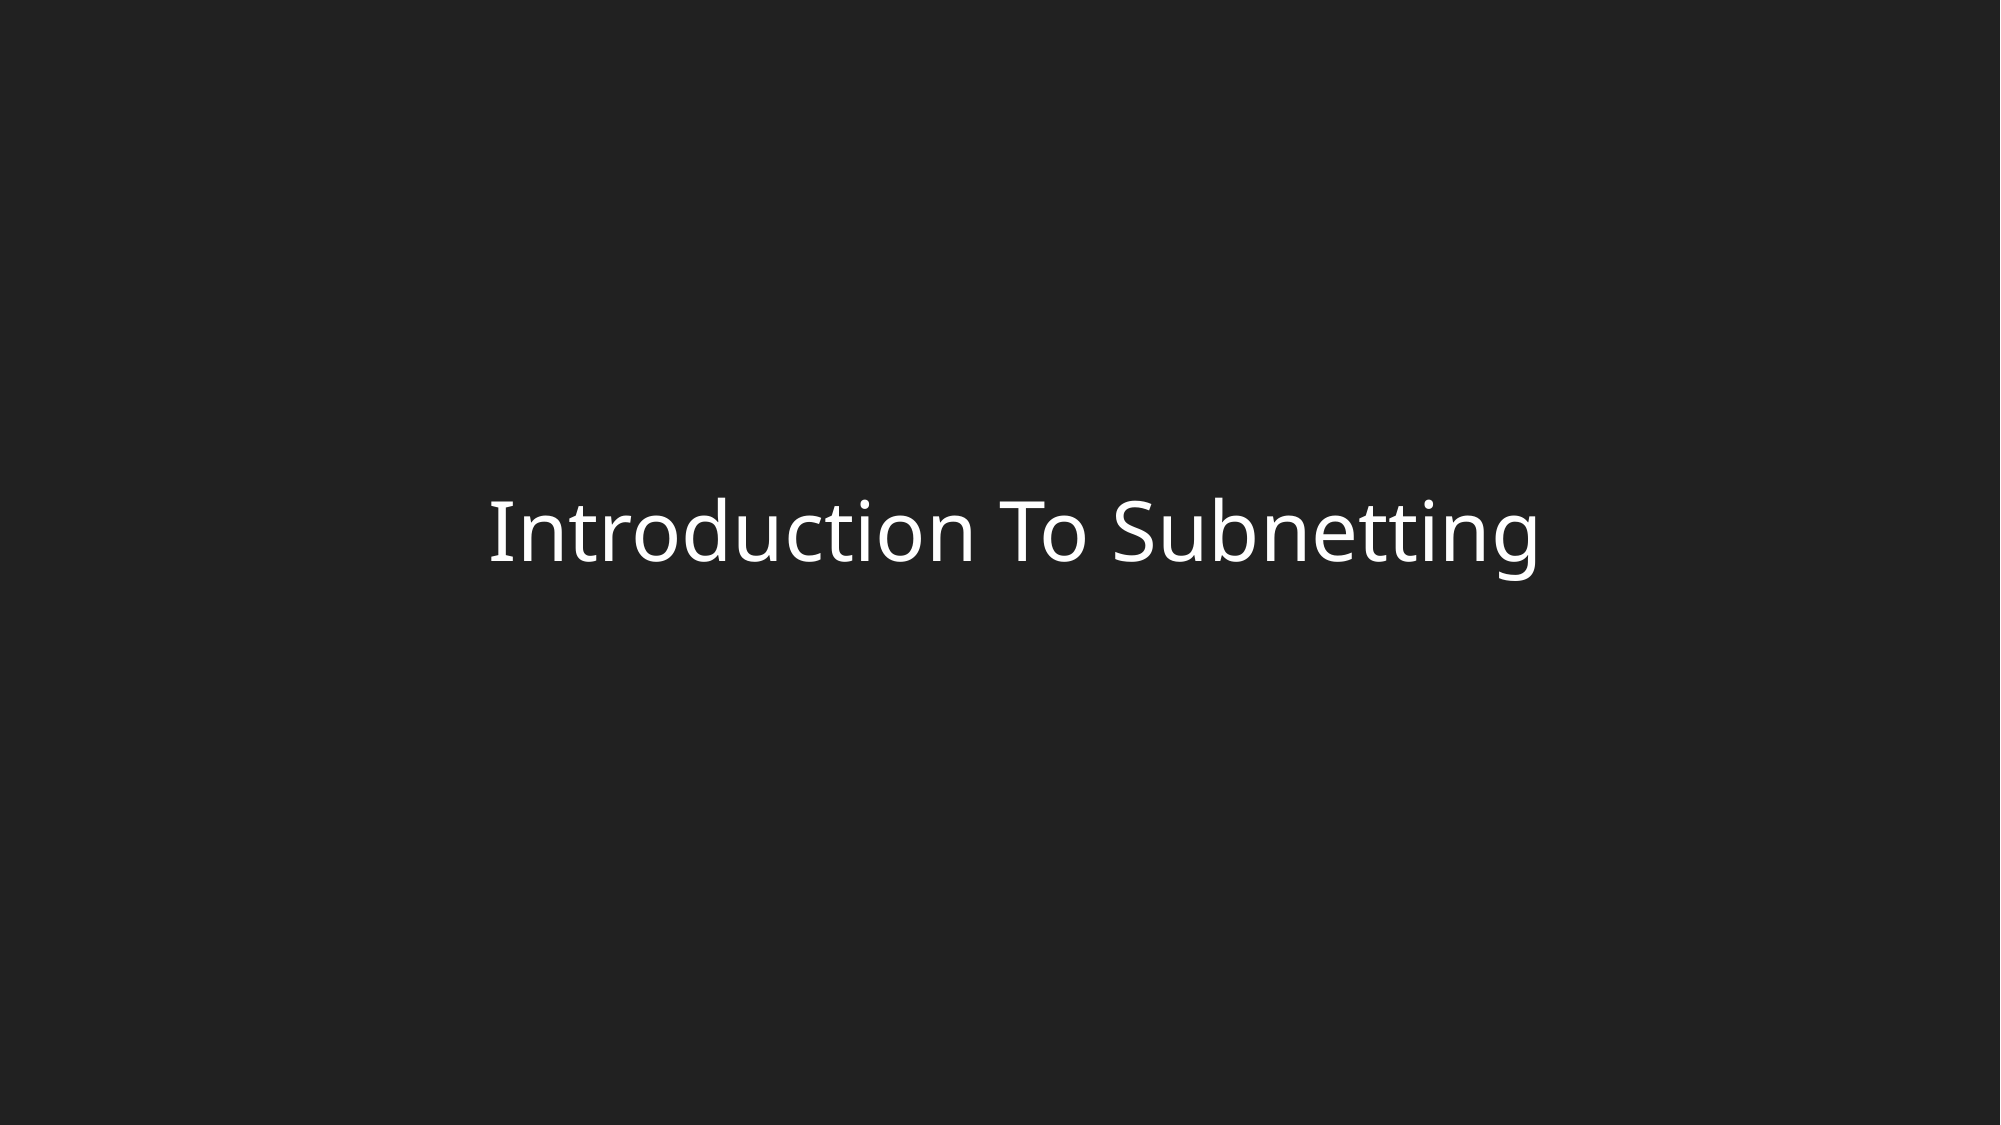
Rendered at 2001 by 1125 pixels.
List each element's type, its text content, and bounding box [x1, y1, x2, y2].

text_box Introduction To Subnetting [474, 470, 1559, 586]
